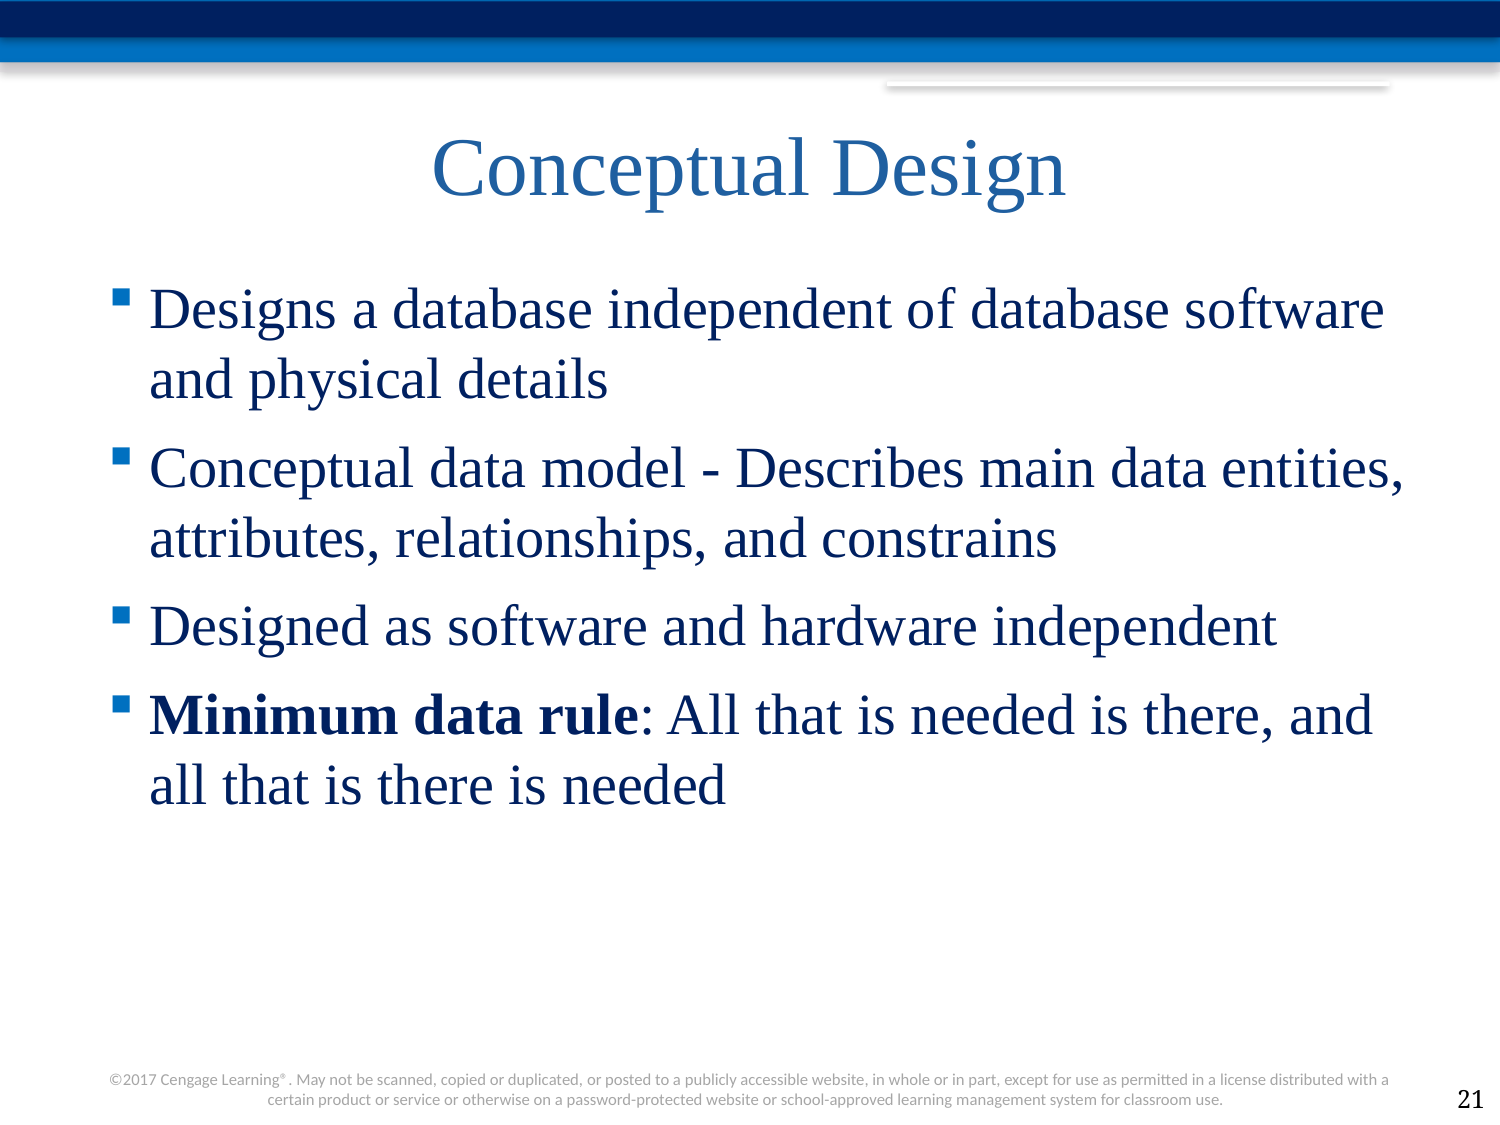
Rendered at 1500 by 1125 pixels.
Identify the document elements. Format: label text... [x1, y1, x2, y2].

title Conceptual Design [75, 75, 1425, 250]
slide_number 21 [1425, 1074, 1500, 1125]
list Designs a database independent of database software and physical details Conceptual data model - Describes main data entities, attributes, relationships, and constrains Designed as software and hardware independent Minimum data rule: All that is needed is there, and all that is there is needed [75, 262, 1425, 1066]
